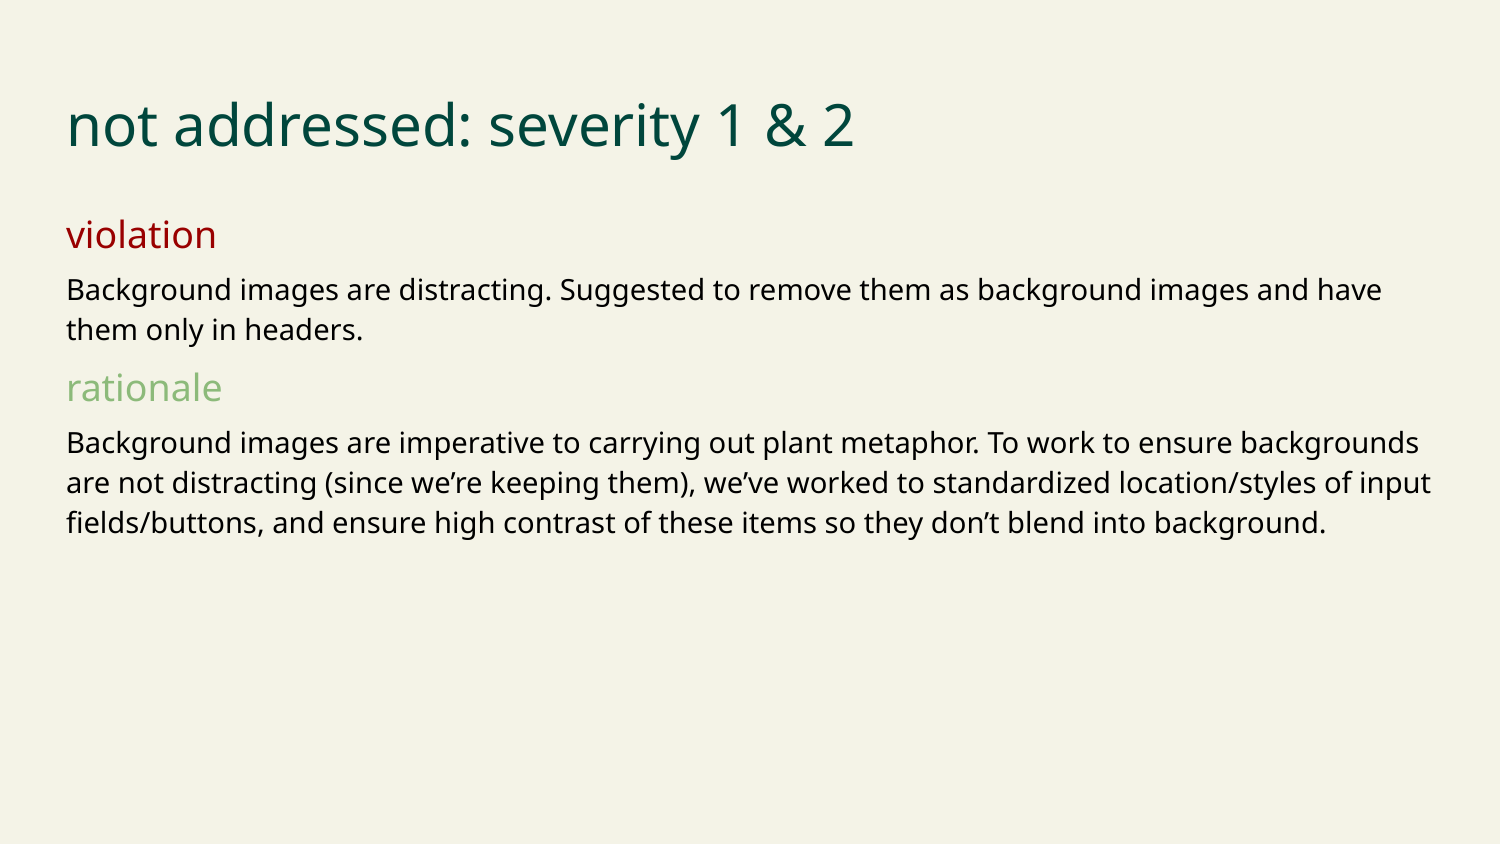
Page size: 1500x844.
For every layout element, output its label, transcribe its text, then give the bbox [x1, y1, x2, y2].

list violation Background images are distracting. Suggested to remove them as background images and have them only in headers. rationale Background images are imperative to carrying out plant metaphor. To work to ensure backgrounds are not distracting (since we’re keeping them), we’ve worked to standardized location/styles of input fields/buttons, and ensure high contrast of these items so they don’t blend into background. [51, 189, 1449, 415]
title not addressed: severity 1 & 2 [51, 72, 1449, 167]
